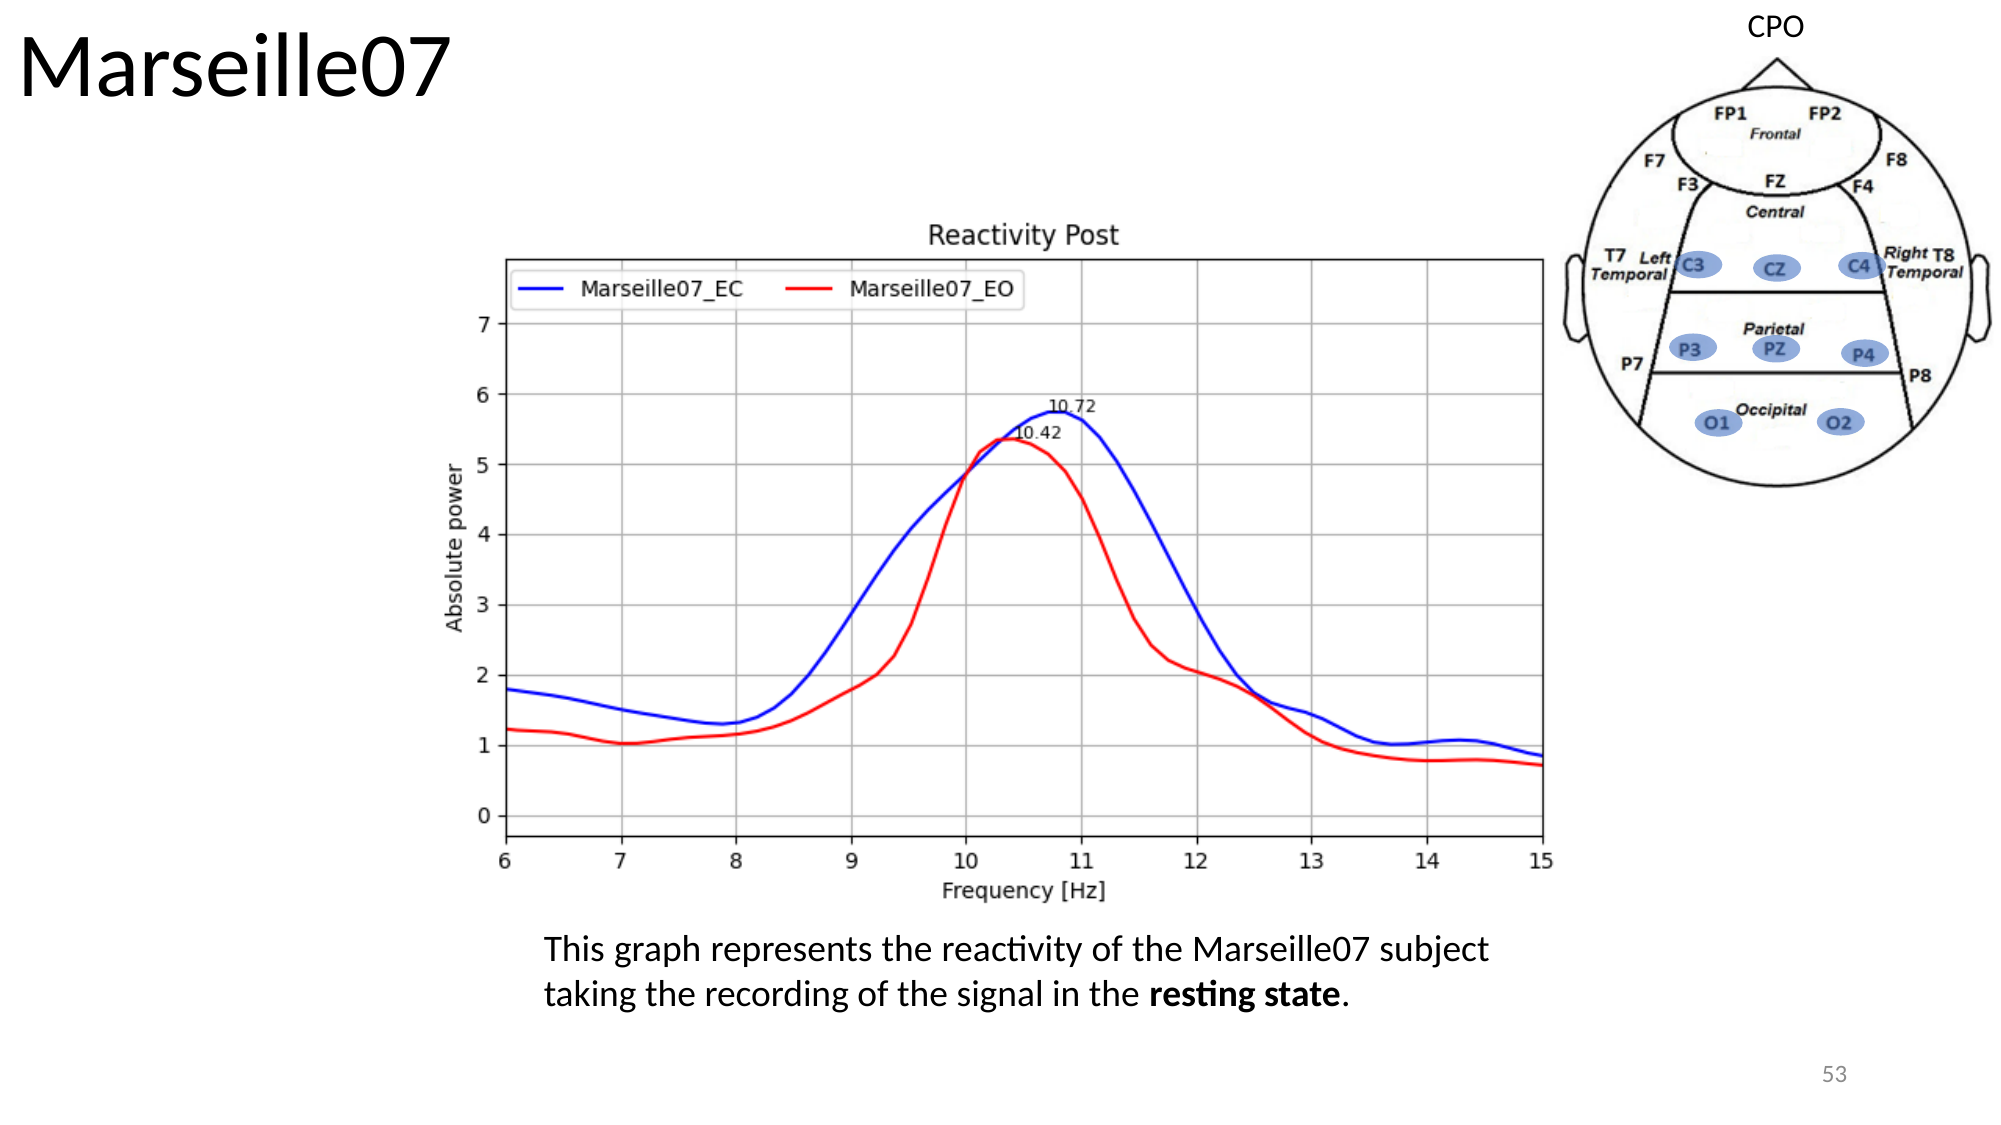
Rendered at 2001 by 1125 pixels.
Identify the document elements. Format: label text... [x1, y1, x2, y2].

text_box This graph represents the reactivity of the Marseille07 subject taking the recording of the signal in the resting state. [529, 916, 1506, 1022]
text_box Marseille07 [1, 0, 469, 122]
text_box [1560, 0, 2000, 497]
picture [442, 217, 1558, 908]
slide_number 53 [1412, 1042, 1863, 1103]
